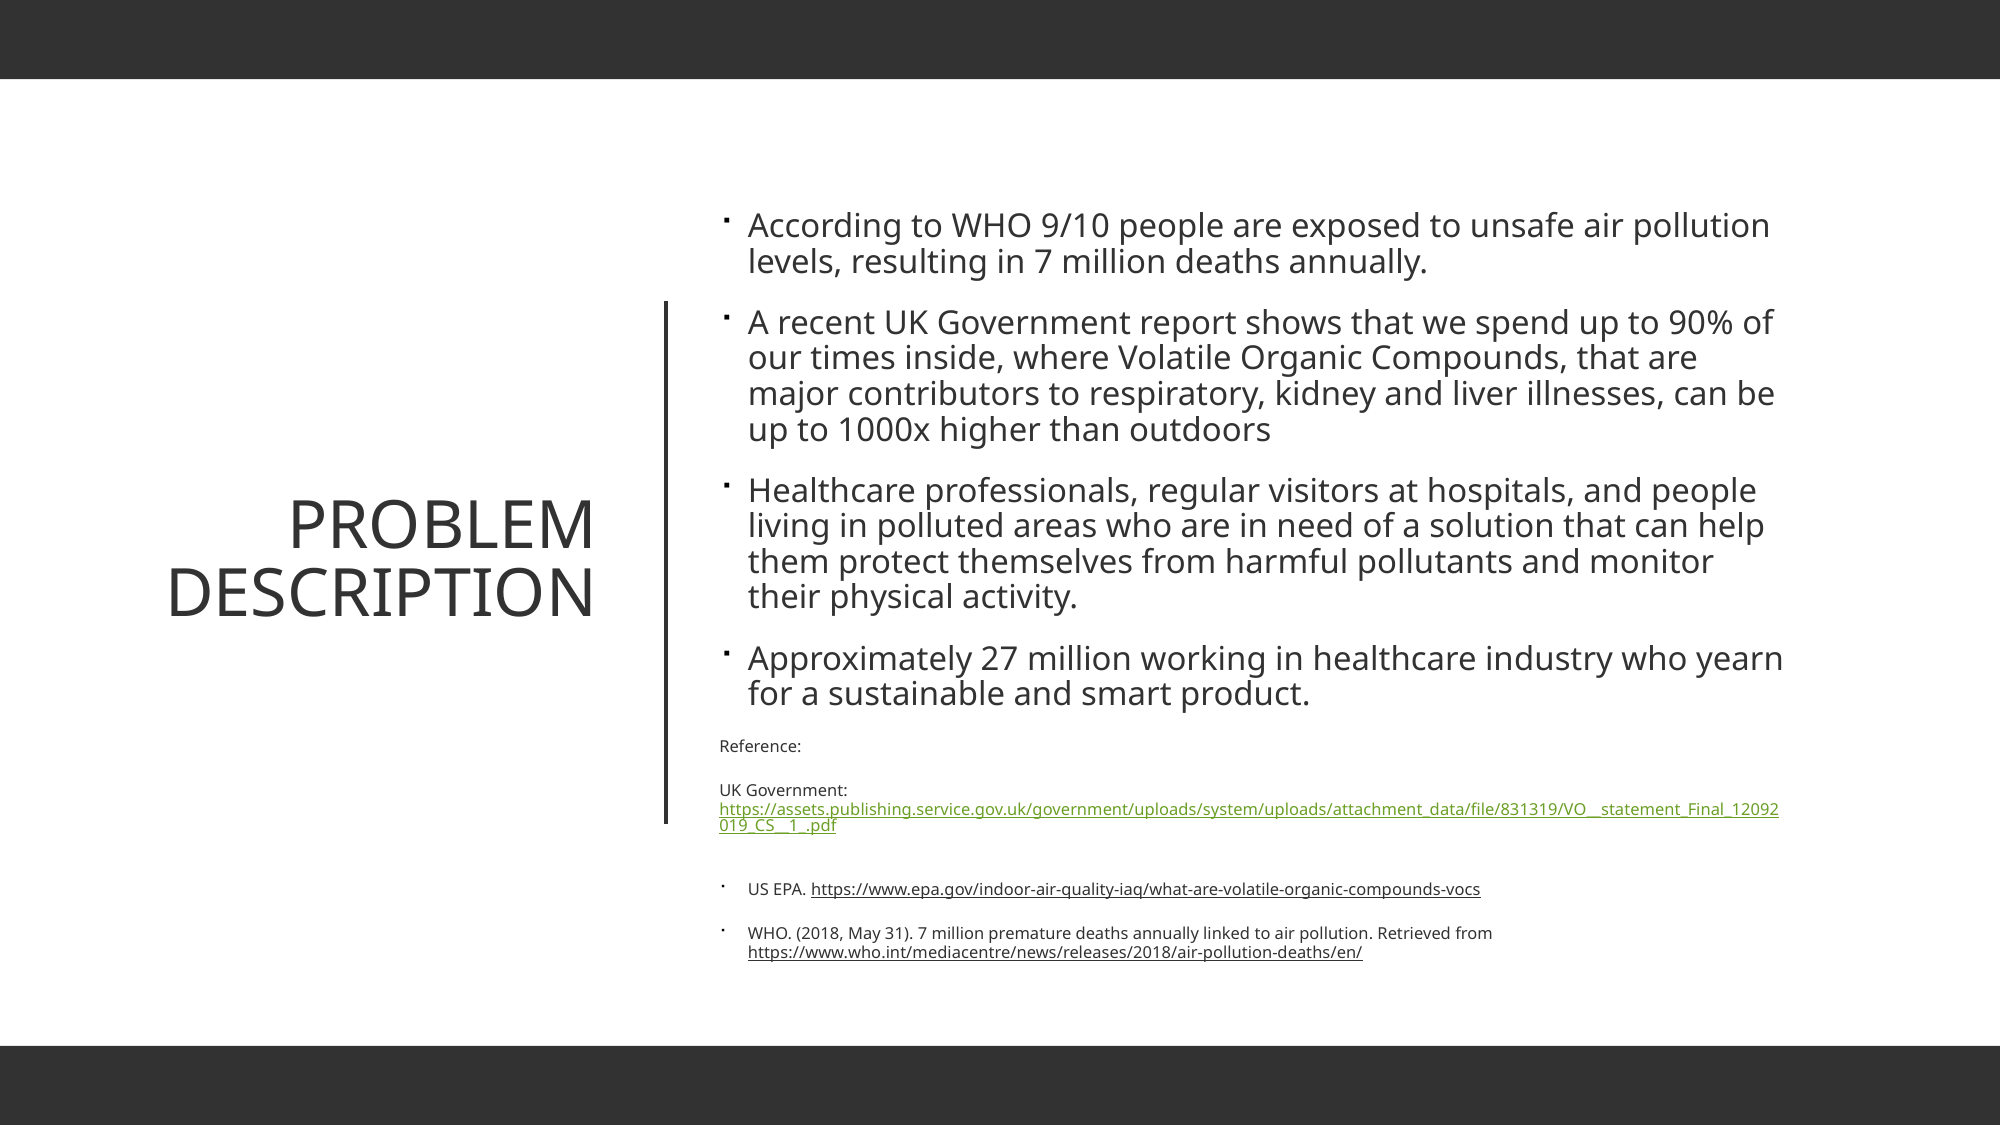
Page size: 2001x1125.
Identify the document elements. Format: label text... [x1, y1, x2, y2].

text_box [0, 80, 2000, 1045]
list According to WHO 9/10 people are exposed to unsafe air pollution levels, resulting in 7 million deaths annually. A recent UK Government report shows that we spend up to 90% of our times inside, where Volatile Organic Compounds, that are major contributors to respiratory, kidney and liver illnesses, can be up to 1000x higher than outdoors Healthcare professionals, regular visitors at hospitals, and people living in polluted areas who are in need of a solution that can help them protect themselves from harmful pollutants and monitor their physical activity. Approximately 27 million working in healthcare industry who yearn for a sustainable and smart product. Reference: UK Government: https://assets.publishing.service.gov.uk/government/uploads/system/uploads/attachment_data/file/831319/VO__statement_Final_12092019_CS__1_.pdf US EPA. https://www.epa.gov/indoor-air-quality-iaq/what-are-volatile-organic-compounds-vocs WHO. (2018, May 31). 7 million premature deaths annually linked to air pollution. Retrieved from https://www.who.int/mediacentre/news/releases/2018/air-pollution-deaths/en/ [704, 132, 1803, 959]
text_box [0, 0, 2000, 80]
text_box [0, 1045, 2000, 1125]
title Problem Description [105, 217, 613, 908]
